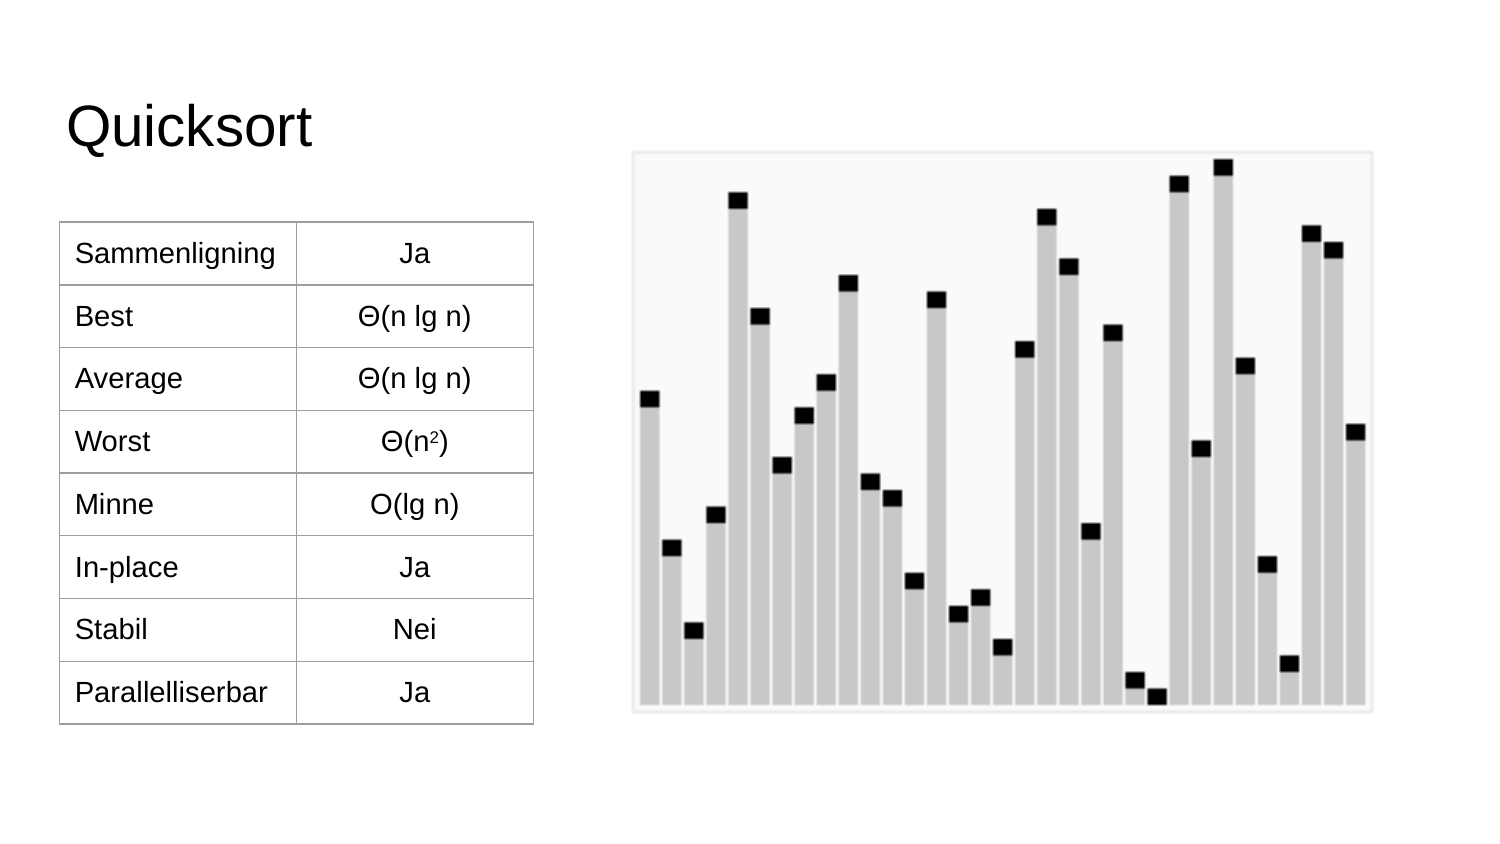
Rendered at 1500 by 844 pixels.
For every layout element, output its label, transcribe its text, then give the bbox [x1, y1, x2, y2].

title Quicksort [51, 72, 1449, 167]
table_cell O(lg n) [297, 474, 533, 535]
table_cell Stabil [60, 599, 296, 661]
table_cell Nei [297, 599, 533, 661]
table_cell Θ(n lg n) [297, 348, 533, 410]
table_cell Θ(n2) [297, 411, 533, 472]
table_cell Best [60, 286, 296, 347]
table_header Sammenligning [60, 223, 296, 284]
table_cell In-place [60, 536, 296, 598]
table_cell Θ(n lg n) [297, 286, 533, 347]
table_cell Ja [297, 536, 533, 598]
table_cell Average [60, 348, 296, 410]
table_header Ja [297, 223, 533, 284]
table_cell Worst [60, 411, 296, 472]
table_cell Minne [60, 474, 296, 535]
table_cell Parallelliserbar [60, 662, 296, 723]
table_cell Ja [297, 662, 533, 723]
picture [619, 138, 1391, 729]
